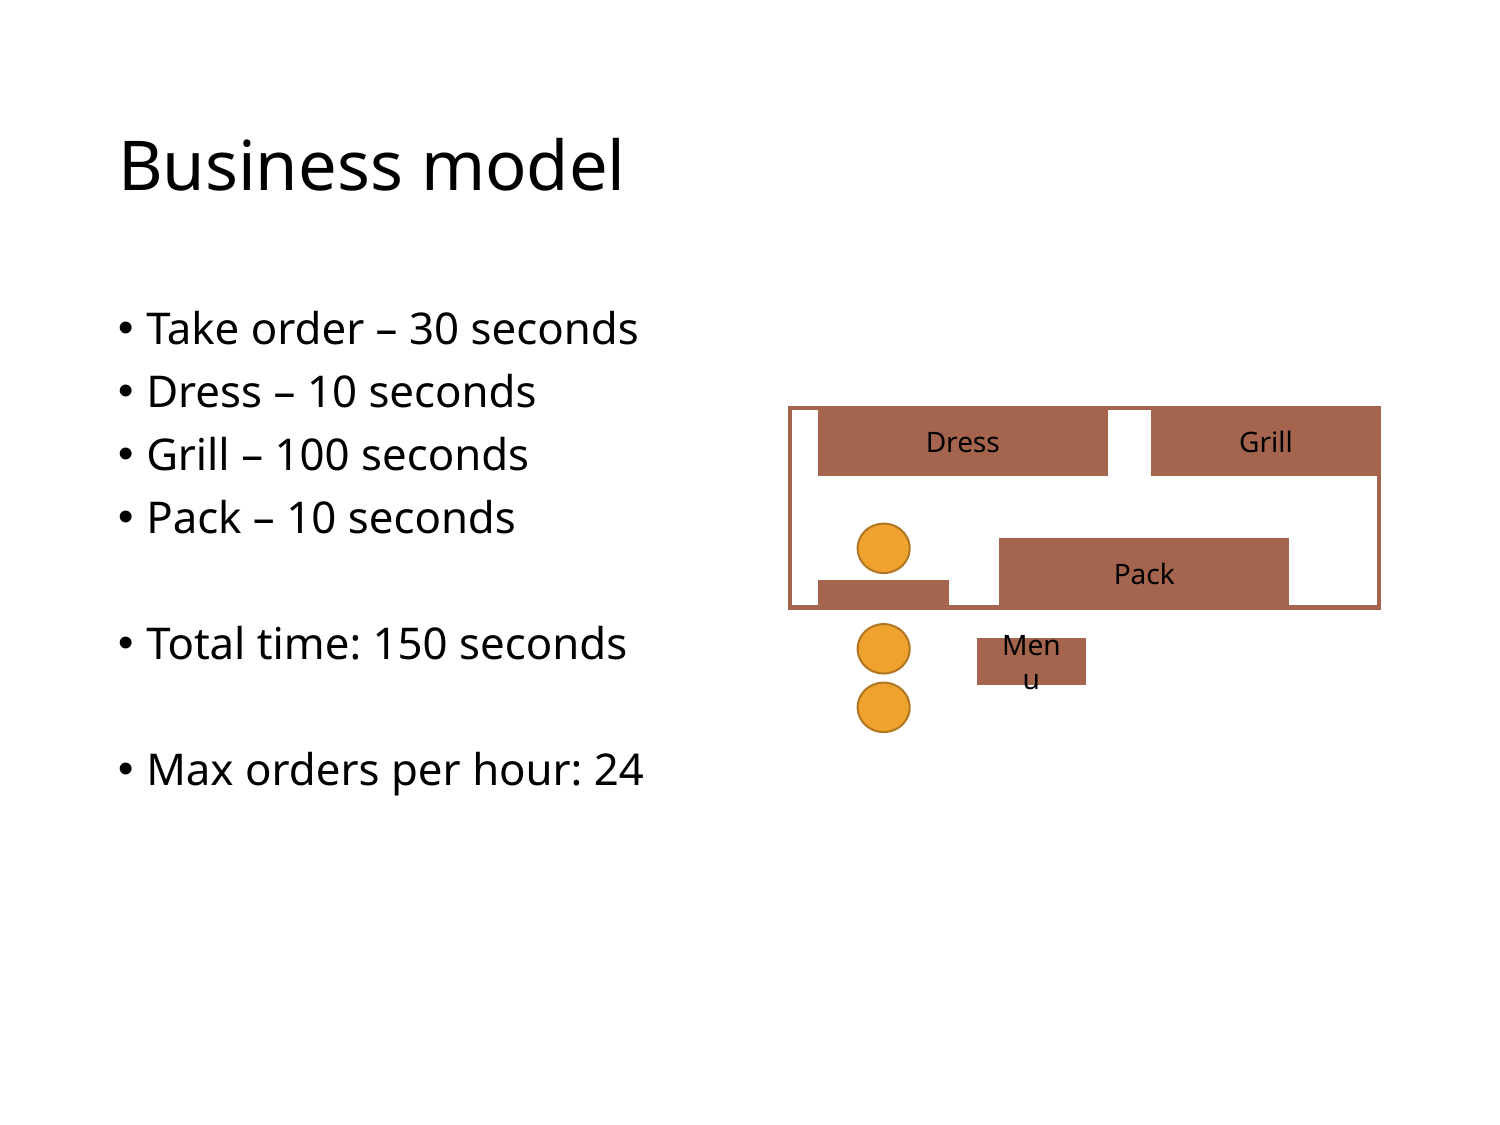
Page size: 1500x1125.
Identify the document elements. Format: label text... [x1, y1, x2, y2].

title Business model [103, 59, 1397, 278]
list Take order – 30 seconds Dress – 10 seconds Grill – 100 seconds Pack – 10 seconds Total time: 150 seconds Max orders per hour: 24 [103, 299, 1397, 1014]
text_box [789, 407, 1379, 733]
